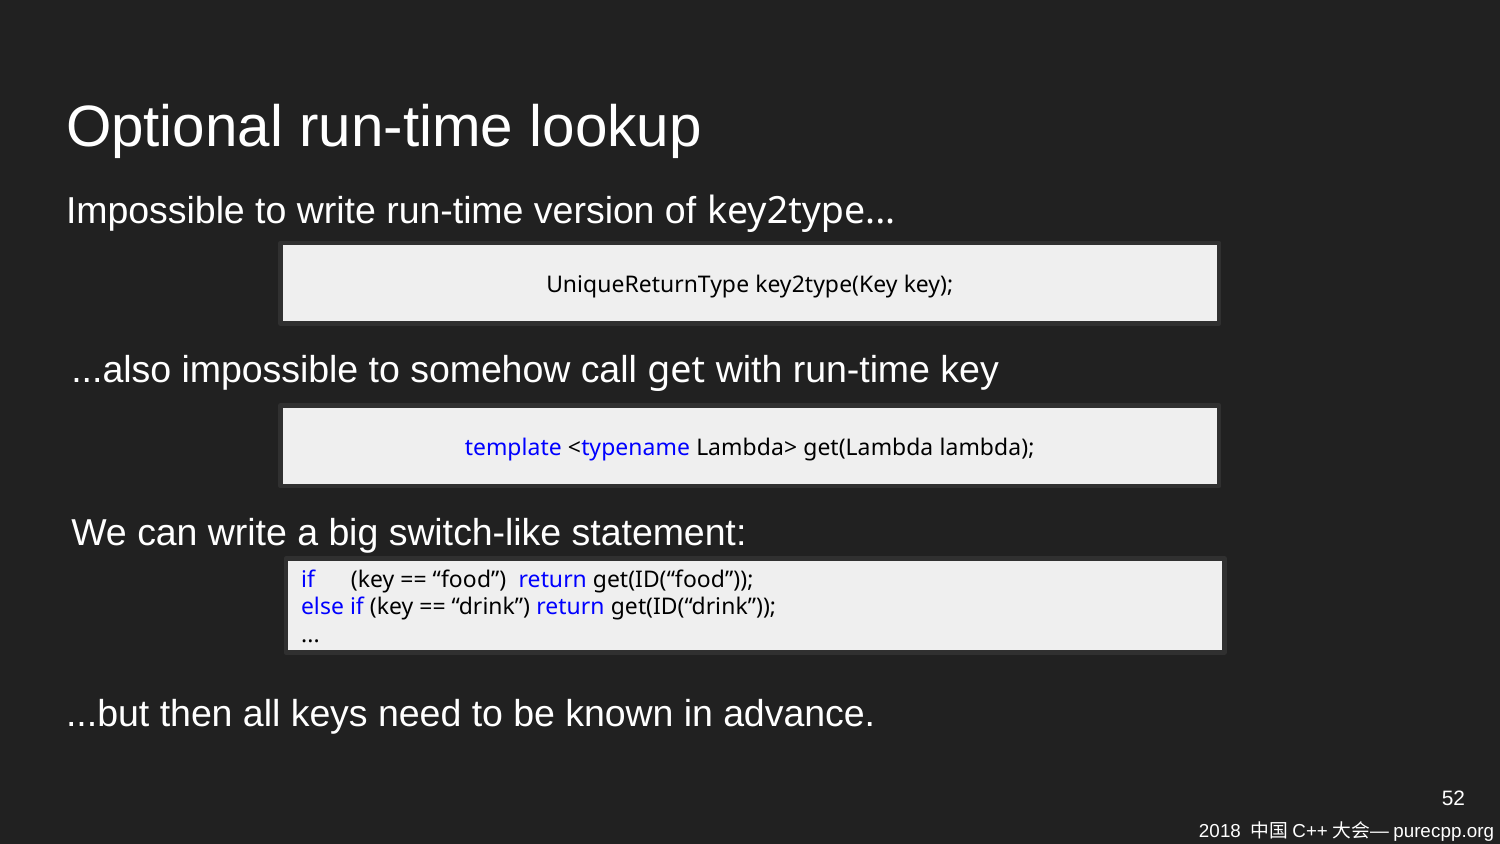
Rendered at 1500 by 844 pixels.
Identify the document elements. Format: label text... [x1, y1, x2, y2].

slide_number 52 [1389, 764, 1480, 830]
list We can write a big switch-like statement: [56, 486, 1454, 561]
text_box template <typename Lambda> get(Lambda lambda); [280, 405, 1220, 486]
list ...but then all keys need to be known in advance. [51, 651, 1253, 733]
list Impossible to write run-time version of key2type... [51, 164, 1449, 238]
title Optional run-time lookup [51, 72, 1449, 164]
text_box if (key == “food”) return get(ID(“food”)); else if (key == “drink”) return get(ID(“drink”)); ... [285, 561, 1225, 653]
list ...also impossible to somehow call get with run-time key [56, 323, 1454, 398]
text_box UniqueReturnType key2type(Key key); [280, 243, 1220, 323]
